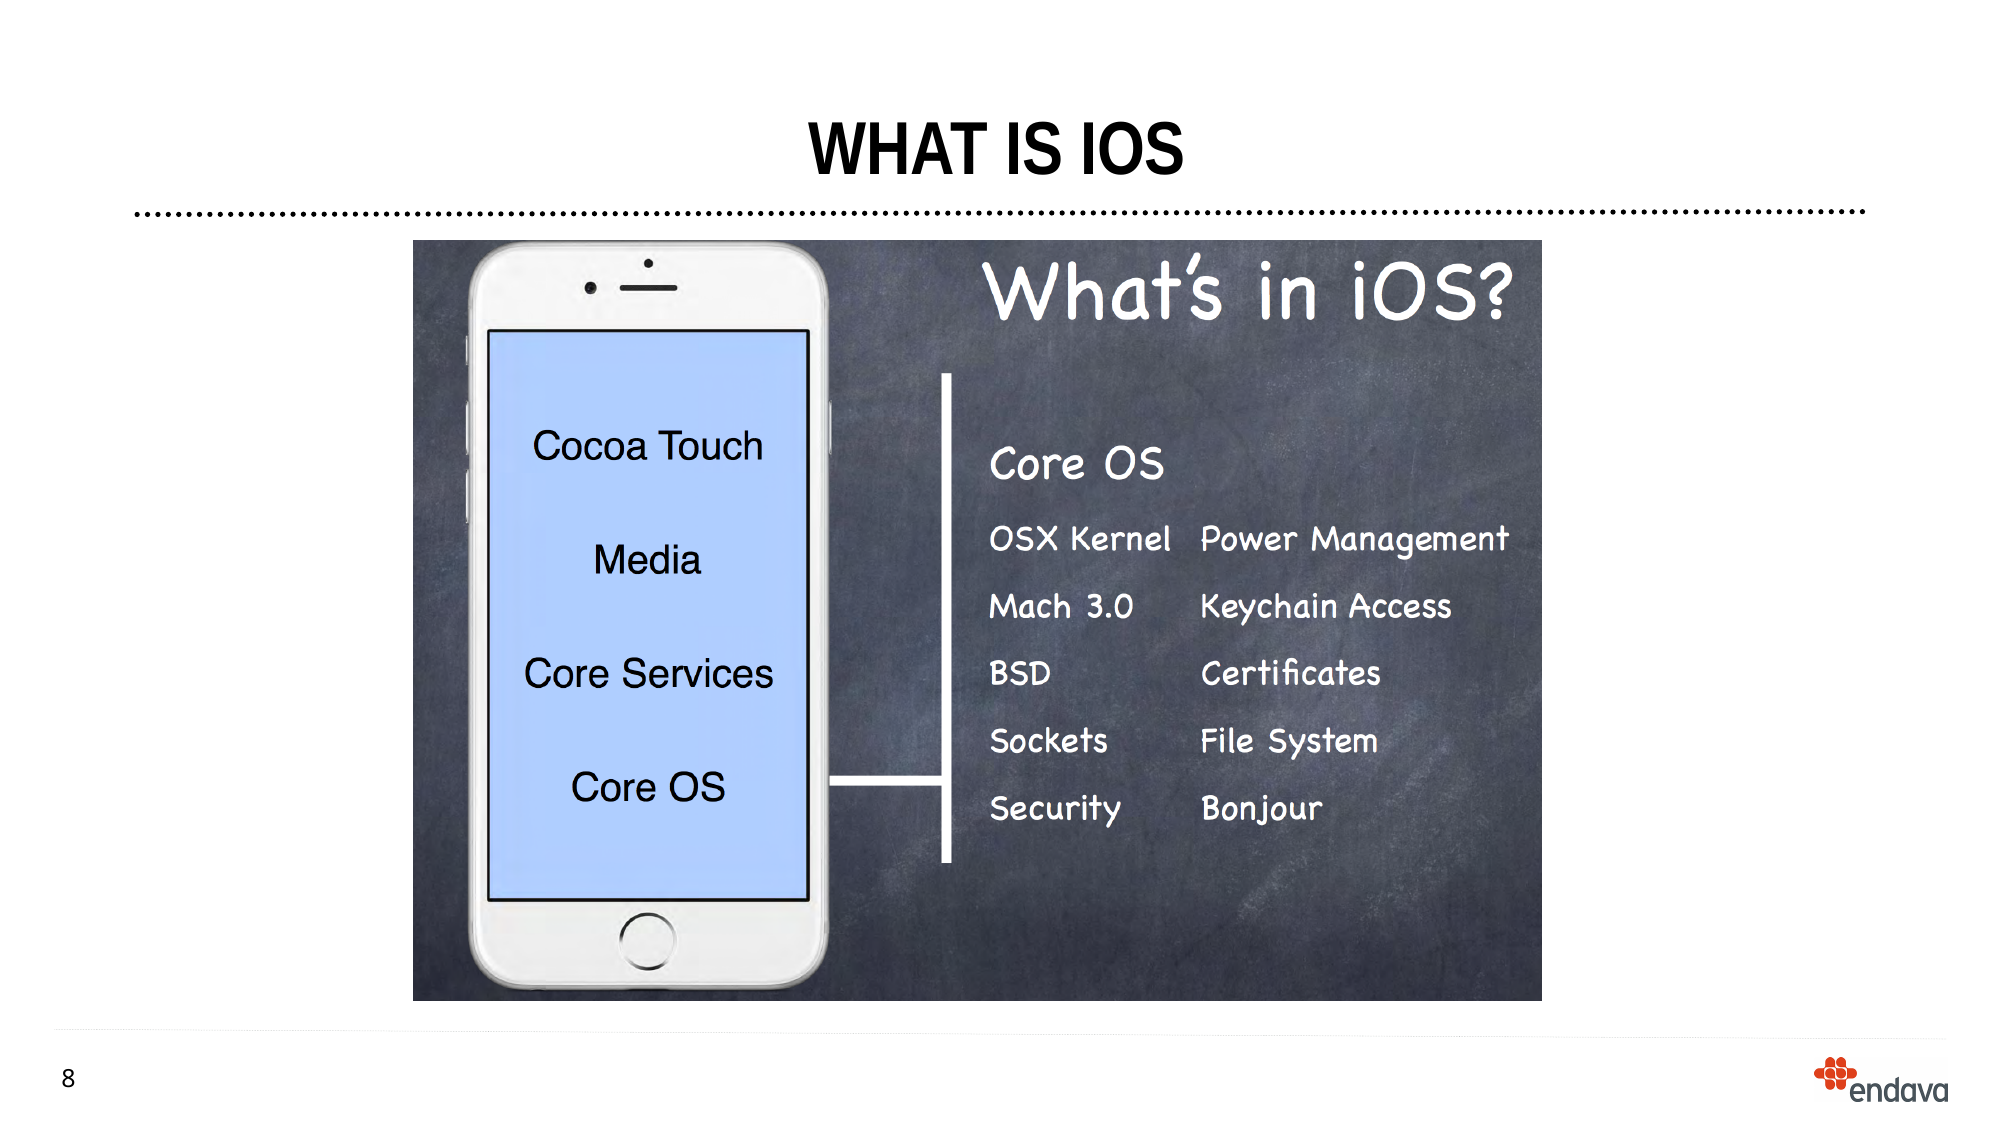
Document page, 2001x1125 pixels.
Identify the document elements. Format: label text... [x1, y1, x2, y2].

picture [1814, 1057, 1948, 1102]
picture [413, 240, 1542, 1001]
title What is ios [198, 26, 1812, 195]
